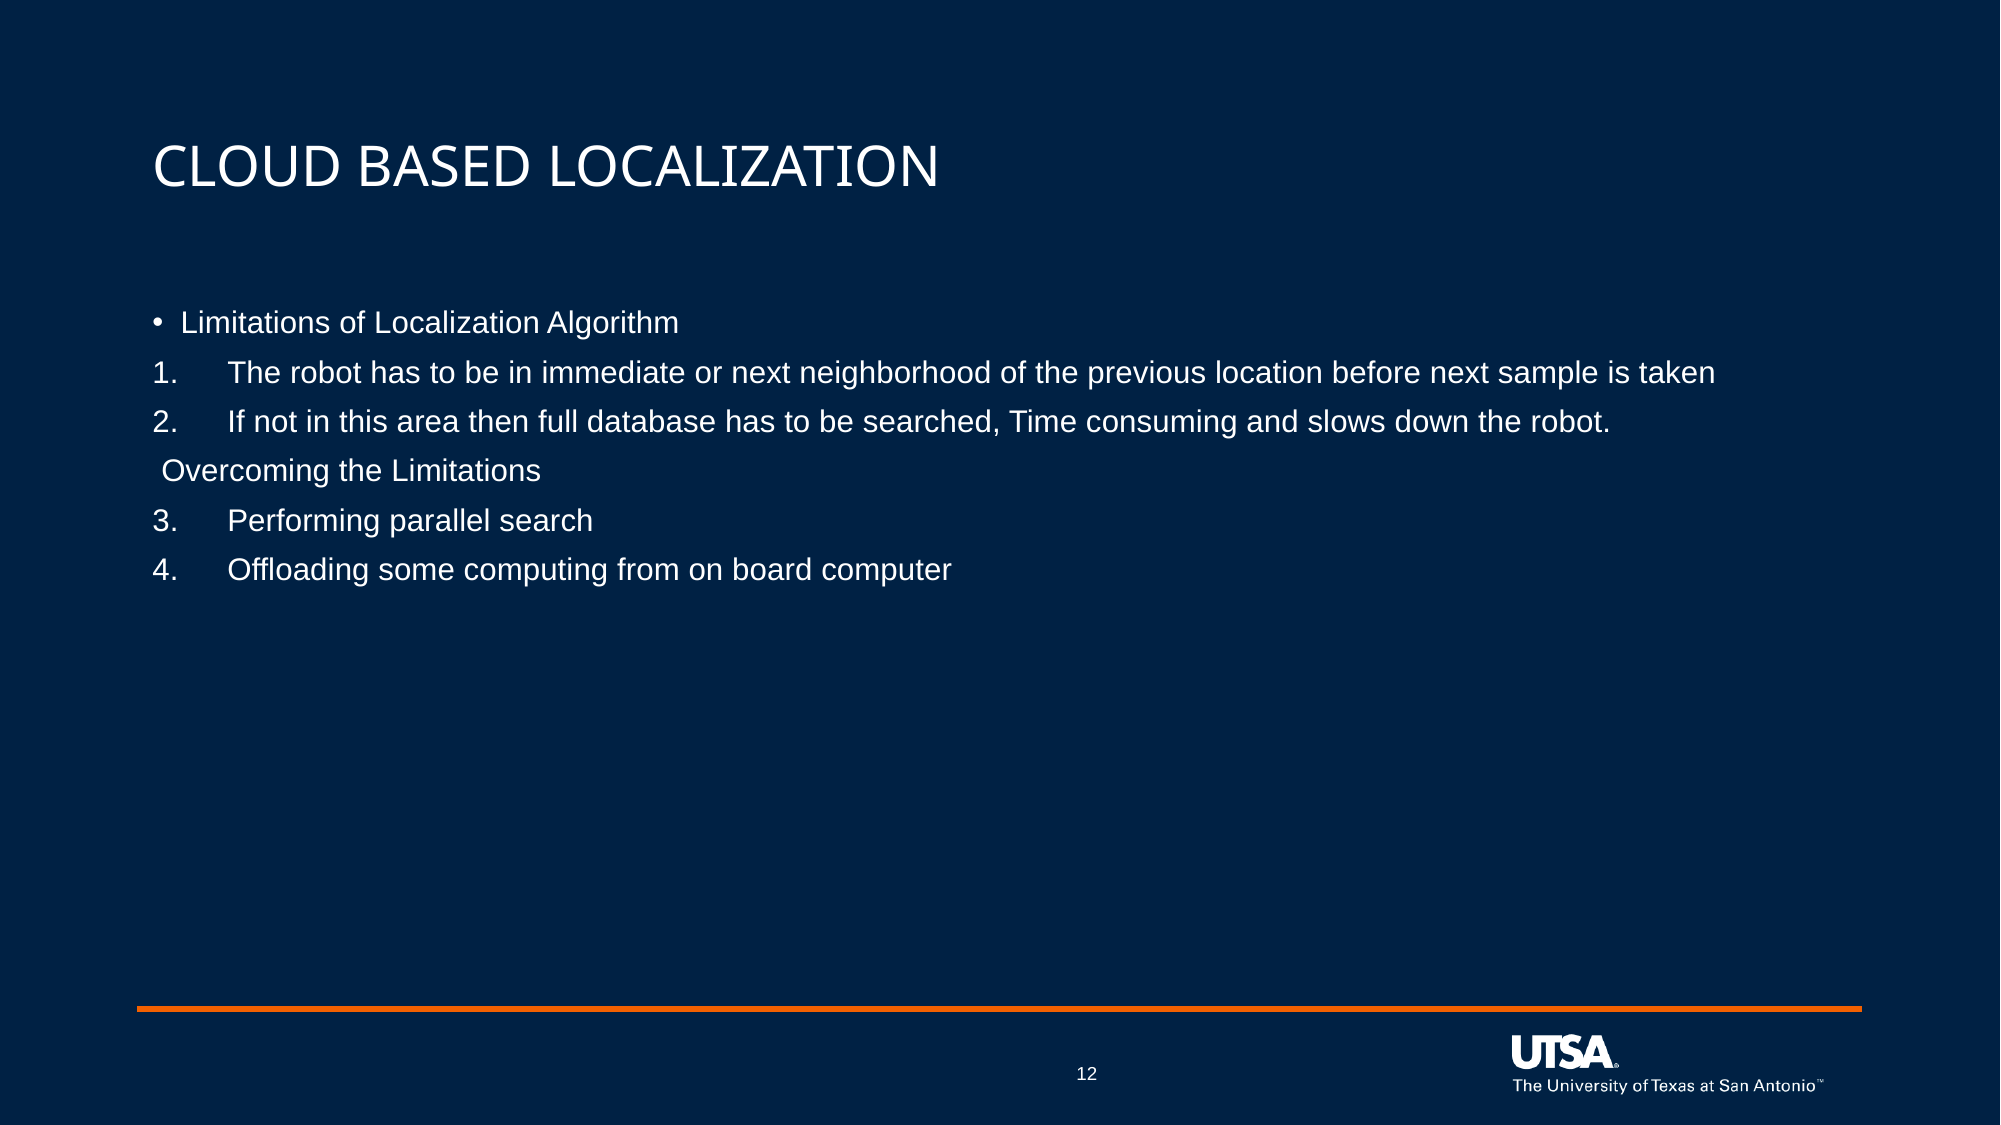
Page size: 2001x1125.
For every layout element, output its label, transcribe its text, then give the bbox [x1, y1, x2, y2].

list Limitations of Localization Algorithm The robot has to be in immediate or next neighborhood of the previous location before next sample is taken If not in this area then full database has to be searched, Time consuming and slows down the robot. Overcoming the Limitations Performing parallel search Offloading some computing from on board computer [137, 299, 1863, 903]
slide_number 12 [662, 1042, 1113, 1103]
picture [1507, 1027, 1863, 1103]
title CLOUD BASED LOCALIZATION [137, 59, 1863, 278]
